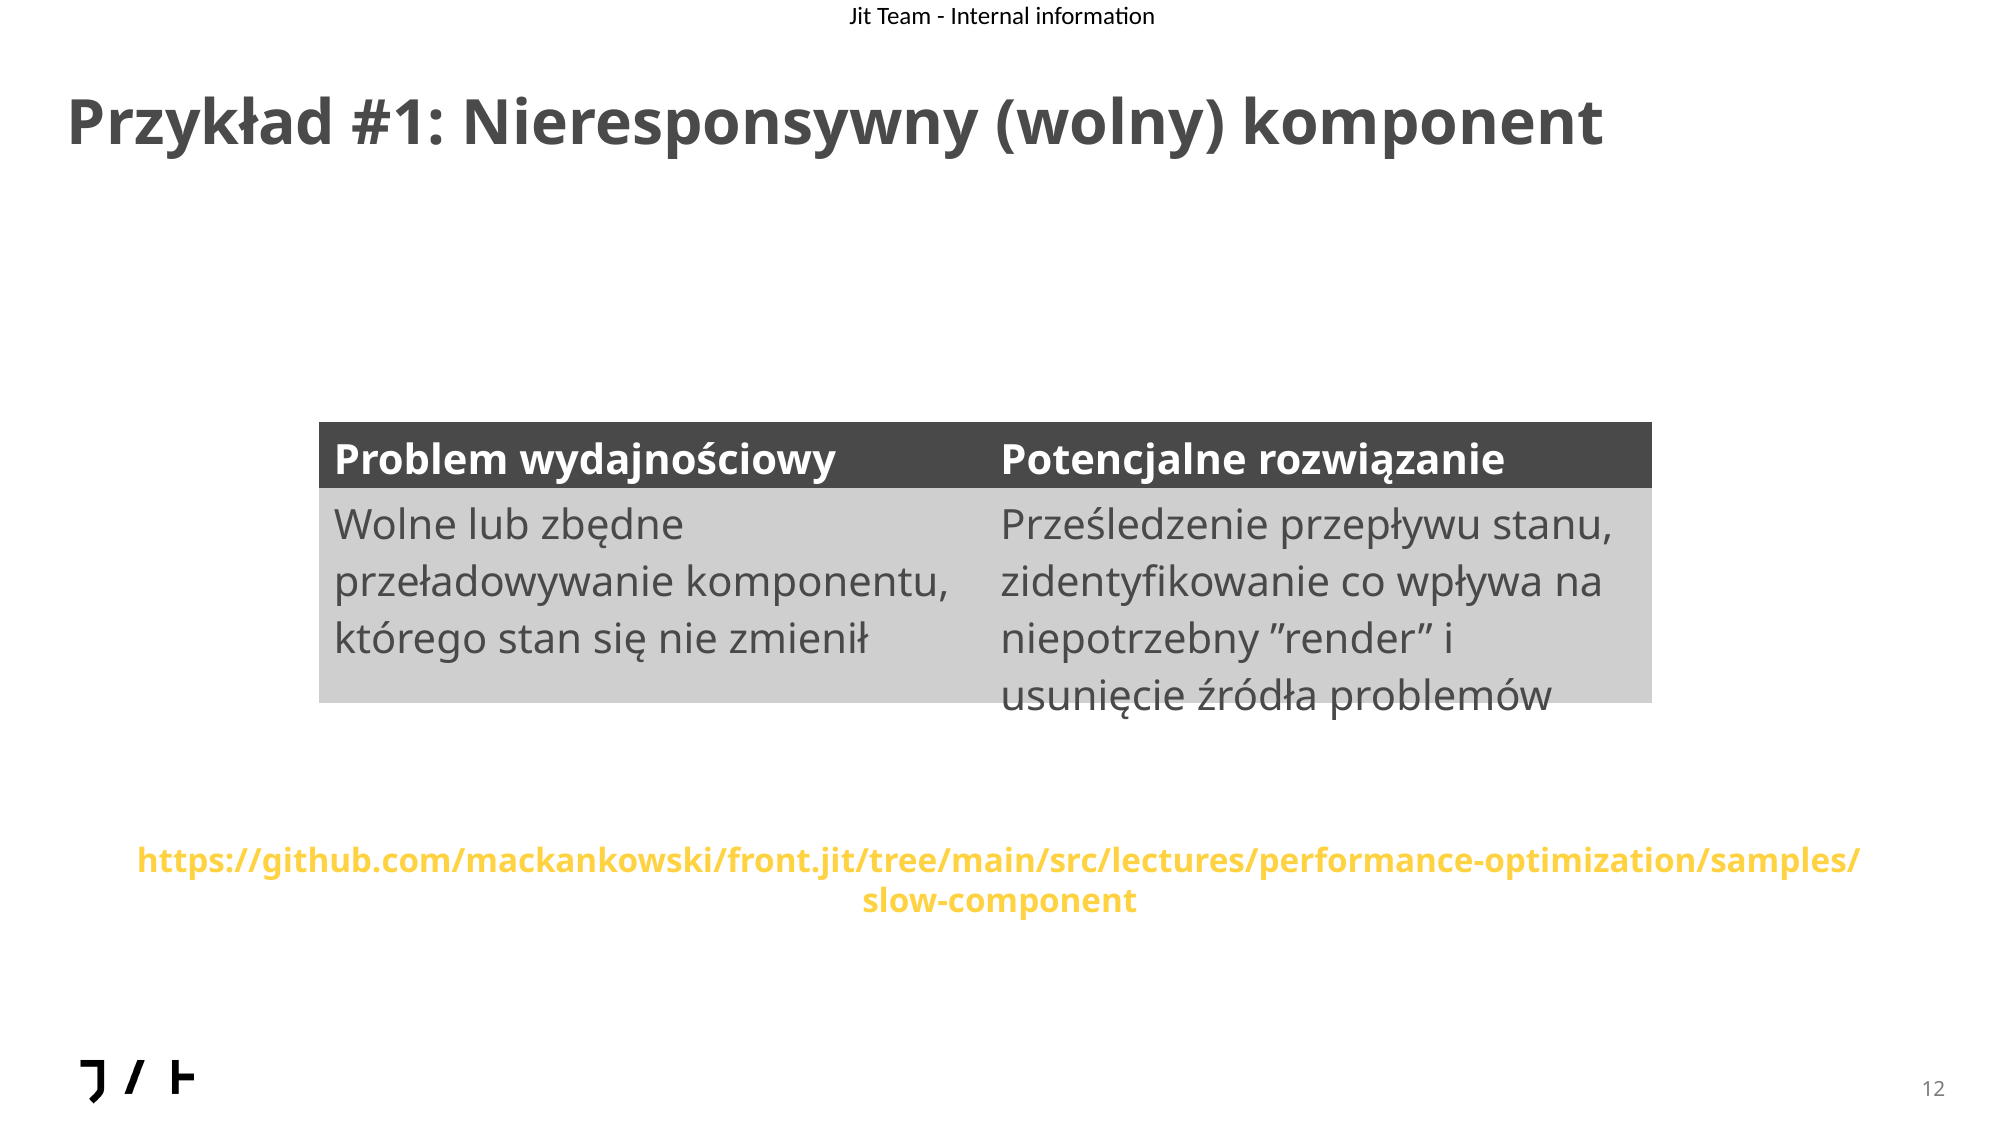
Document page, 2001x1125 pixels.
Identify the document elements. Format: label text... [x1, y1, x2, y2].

table_header Problem wydajnościowy [319, 422, 985, 488]
table_header Potencjalne rozwiązanie [985, 422, 1652, 488]
table_cell Wolne lub zbędne przeładowywanie komponentu, którego stan się nie zmienił [319, 488, 985, 703]
title Przykład #1: Nieresponsywny (wolny) komponent [66, 55, 1904, 157]
slide_number 12 [1903, 1070, 1963, 1110]
table_cell Prześledzenie przepływu stanu, zidentyfikowanie co wpływa na niepotrzebny ”render” i usunięcie źródła problemów [985, 488, 1652, 703]
text_box https://github.com/mackankowski/front.jit/tree/main/src/lectures/performance-optimization/samples/slow-component [99, 832, 1901, 927]
picture [66, 1042, 205, 1115]
